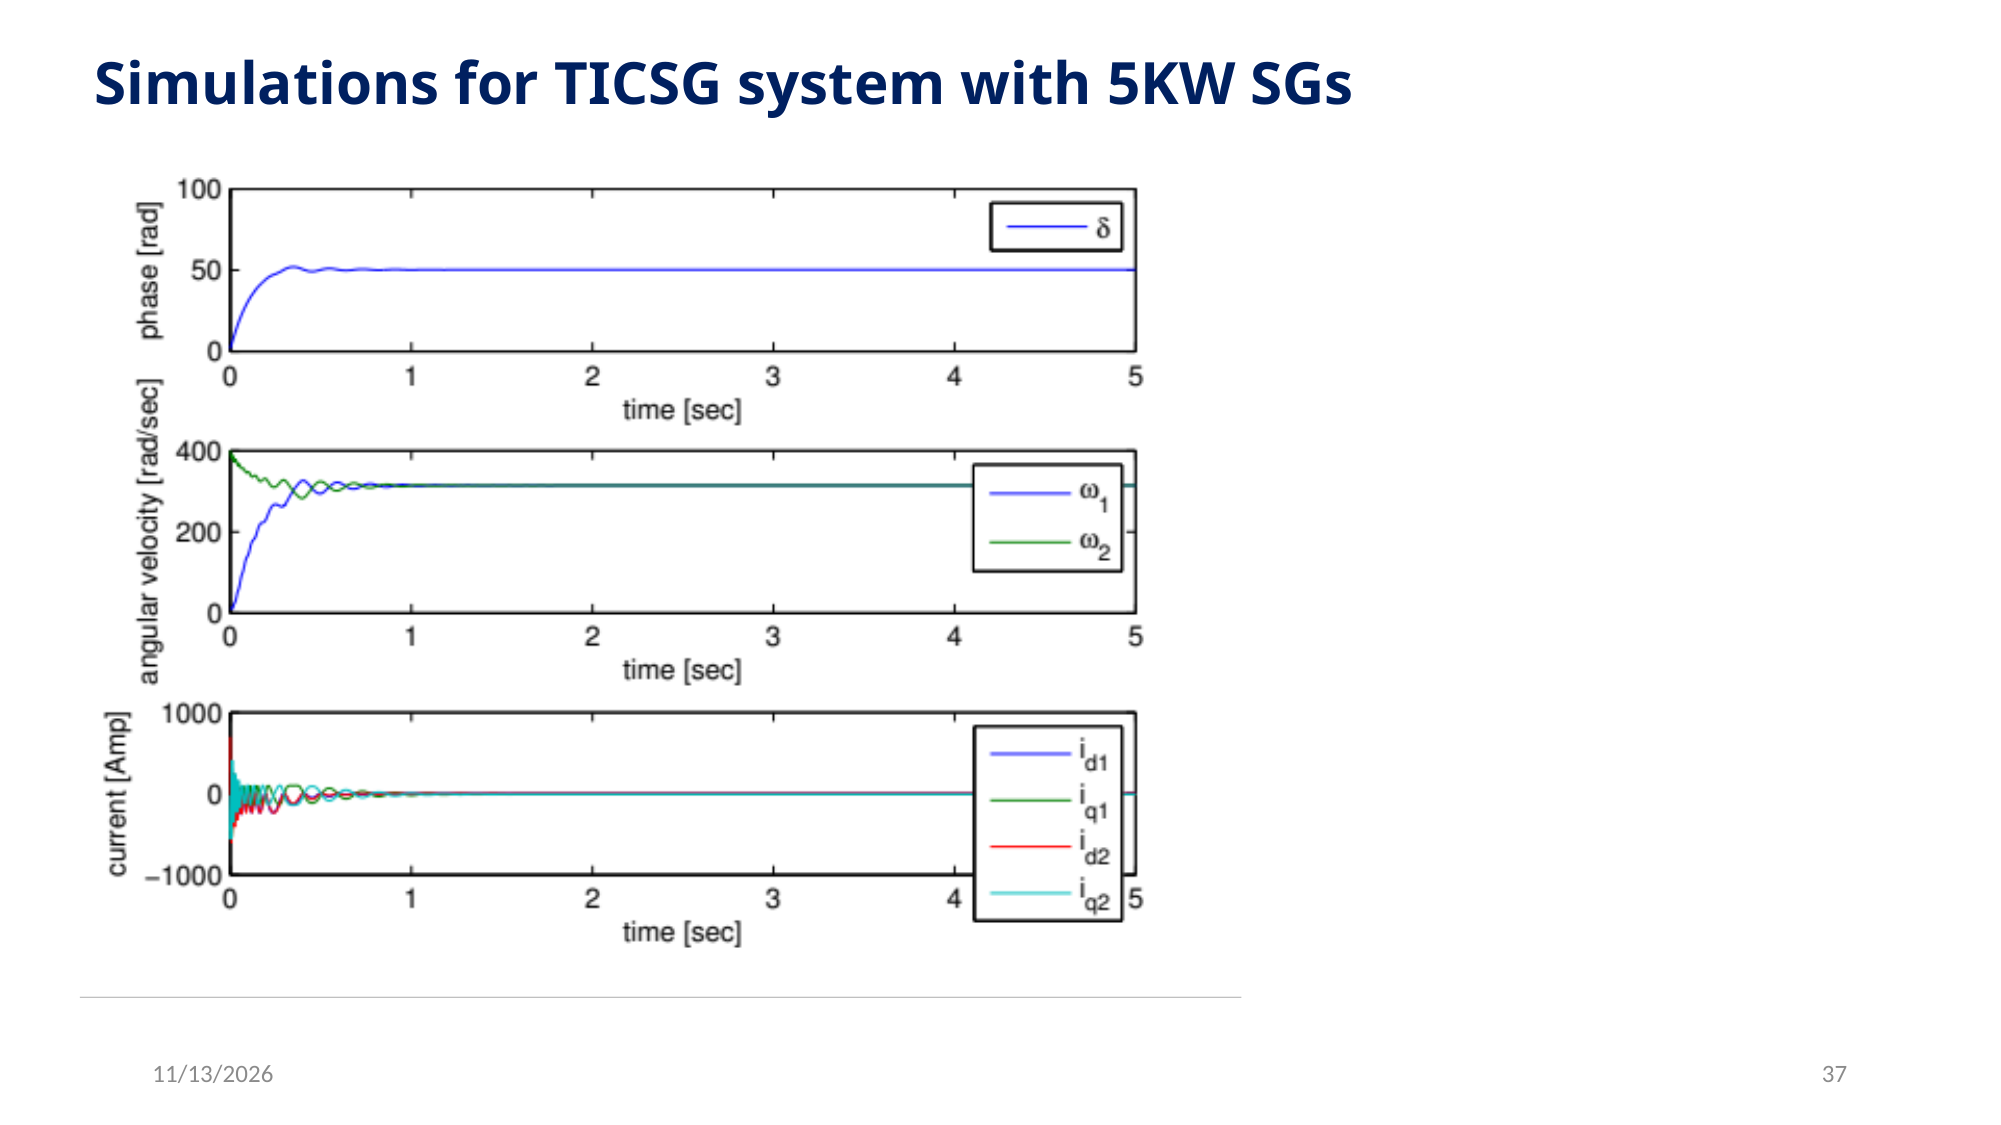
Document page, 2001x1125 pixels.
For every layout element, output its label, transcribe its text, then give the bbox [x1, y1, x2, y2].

slide_number 37 [1412, 1042, 1863, 1103]
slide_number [137, 1042, 588, 1103]
title Simulations for TICSG system with 5KW SGs [79, 21, 1535, 125]
picture [79, 124, 1242, 998]
